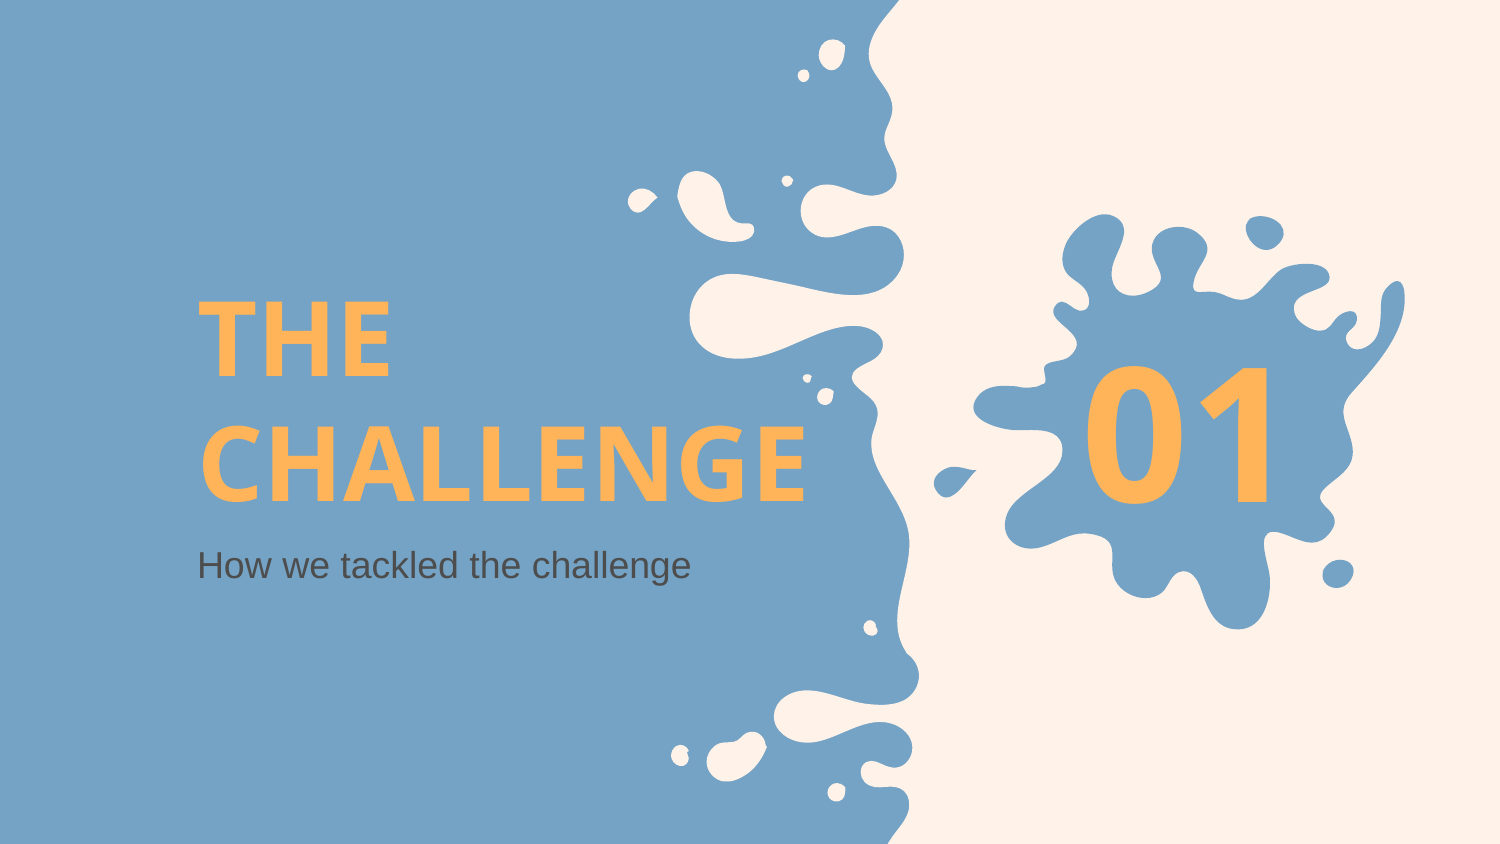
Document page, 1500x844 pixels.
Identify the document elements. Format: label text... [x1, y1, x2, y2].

title THE CHALLENGE [182, 343, 839, 451]
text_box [929, 213, 1409, 630]
subtitle How we tackled the challenge [182, 526, 751, 657]
